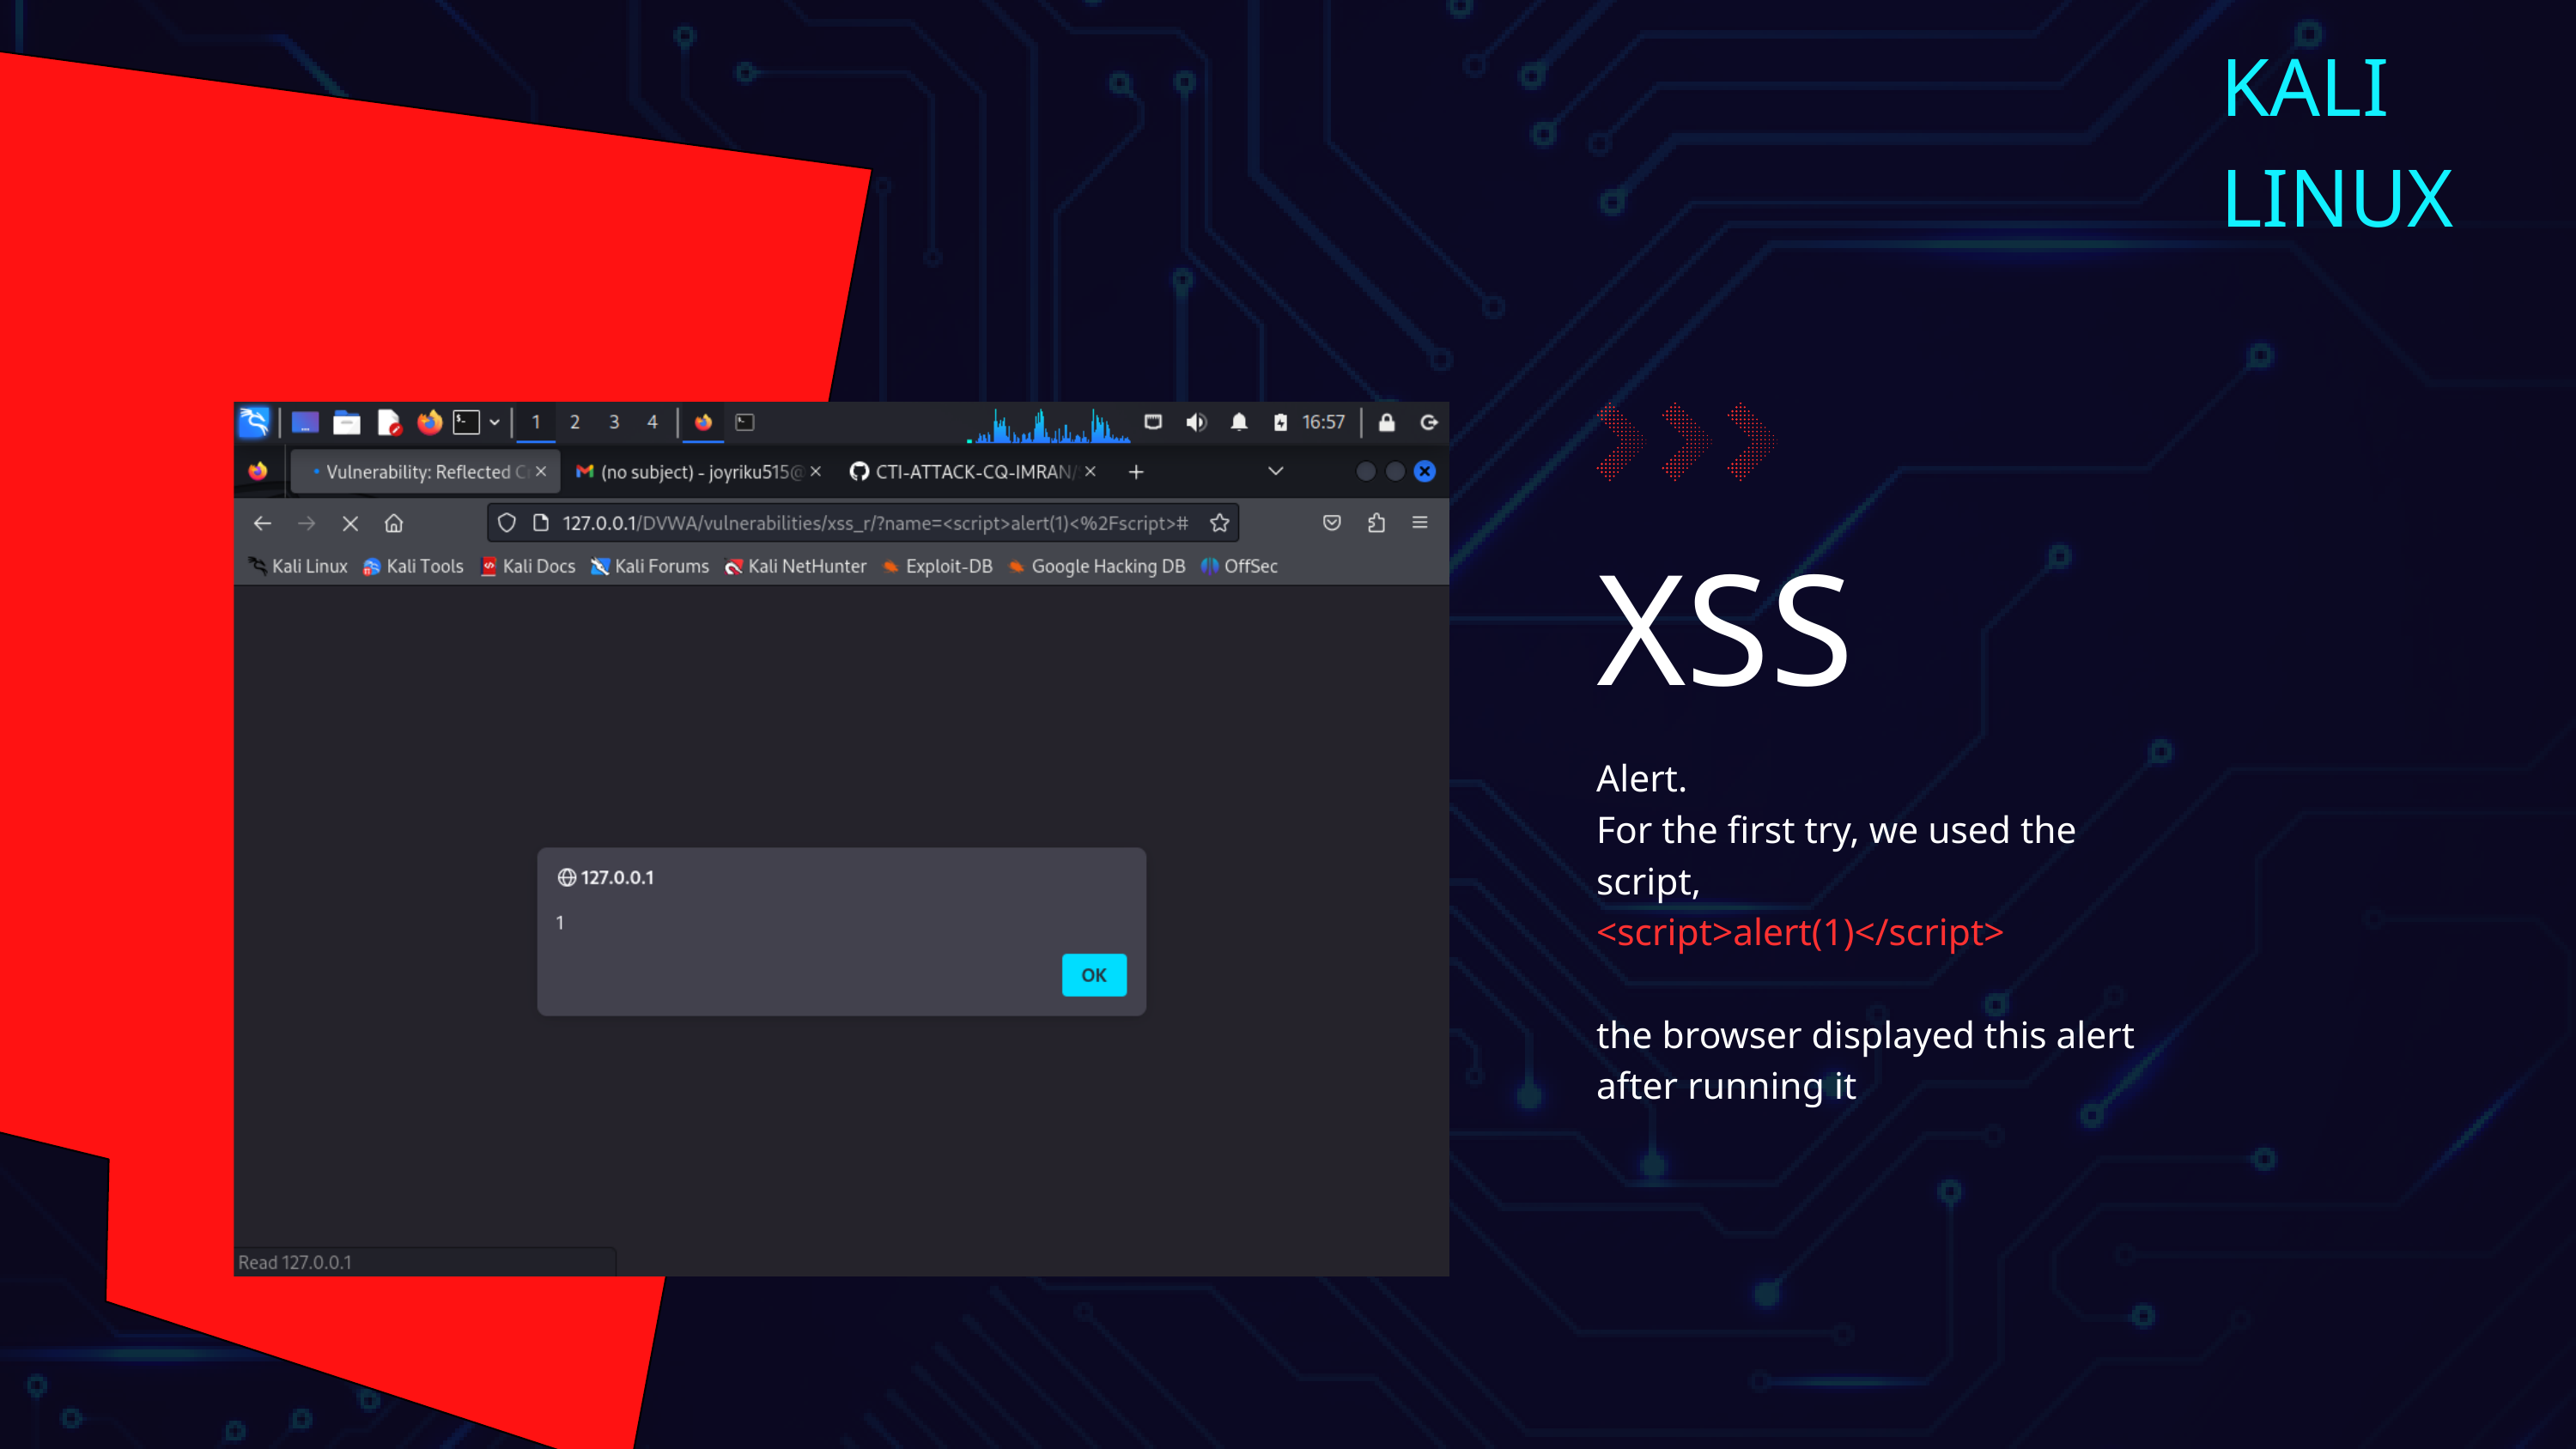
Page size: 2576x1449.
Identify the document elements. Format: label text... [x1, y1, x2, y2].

text_box Alert. For the first try, we used the script, <script>alert(1)</script> the browser displayed this alert after running it [1596, 748, 2156, 1107]
text_box XSS [1596, 501, 2248, 717]
text_box [0, 0, 2576, 1449]
text_box [878, 402, 1449, 1276]
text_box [1595, 402, 1778, 482]
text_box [0, 33, 873, 1449]
text_box KALI LINUX [2221, 21, 2549, 244]
